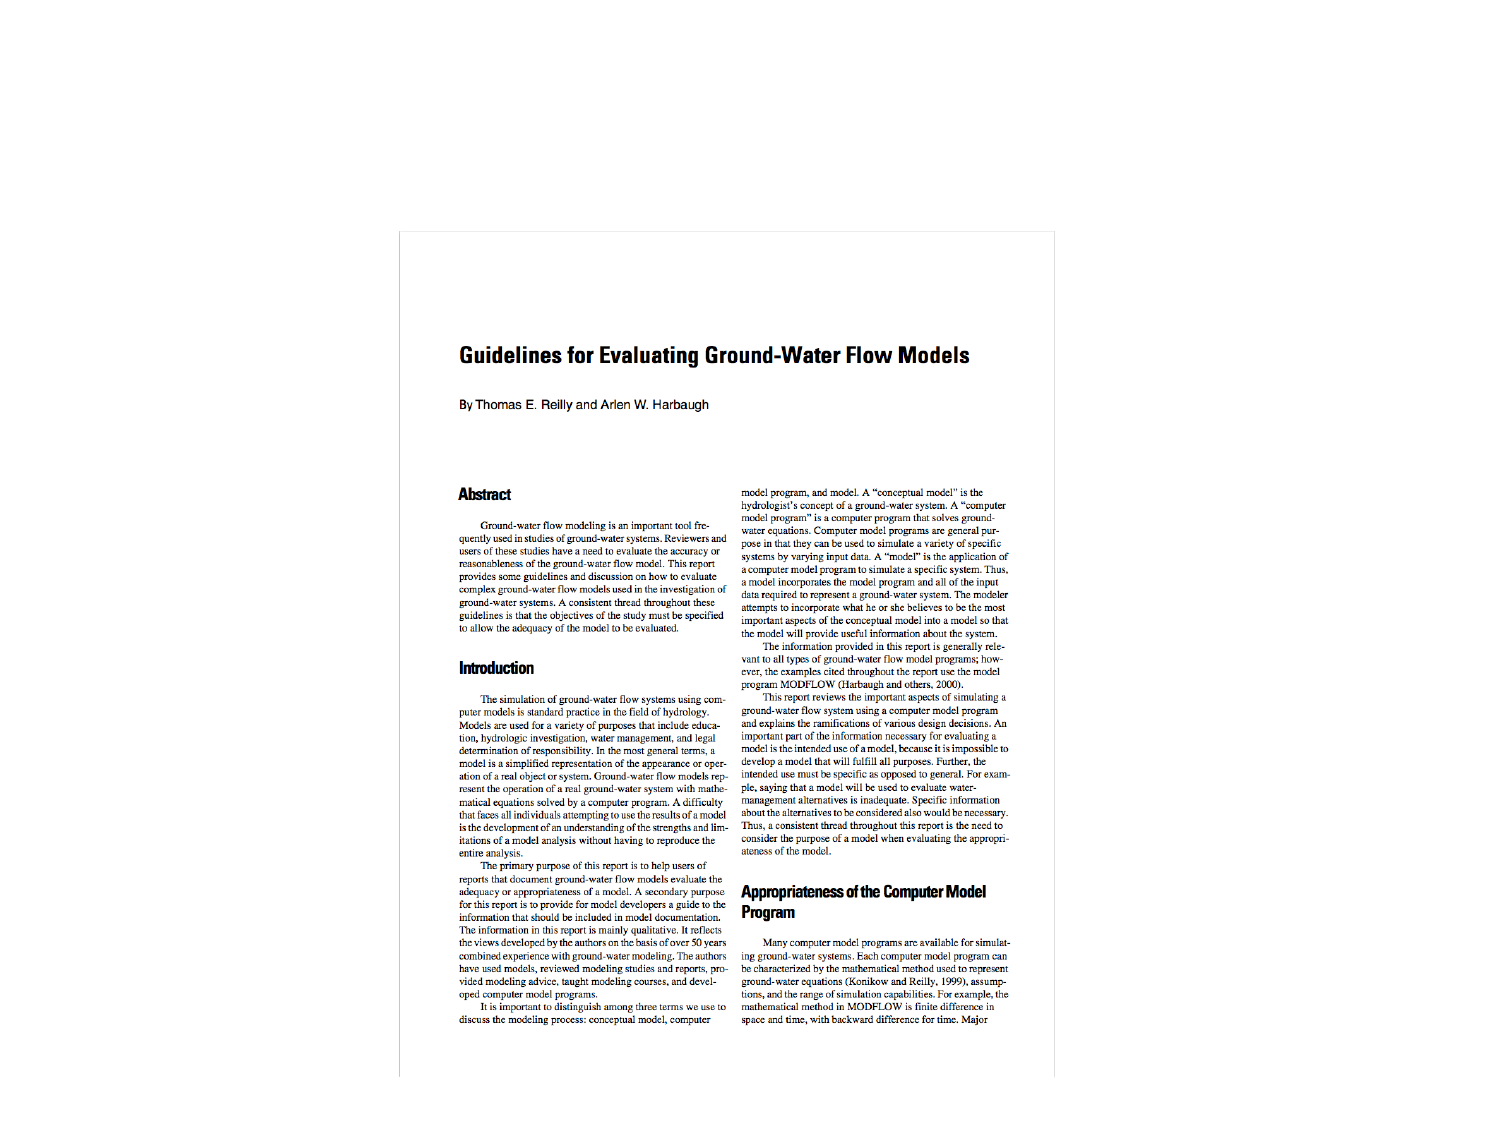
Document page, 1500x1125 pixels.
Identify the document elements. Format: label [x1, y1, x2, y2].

picture [399, 231, 1055, 1077]
